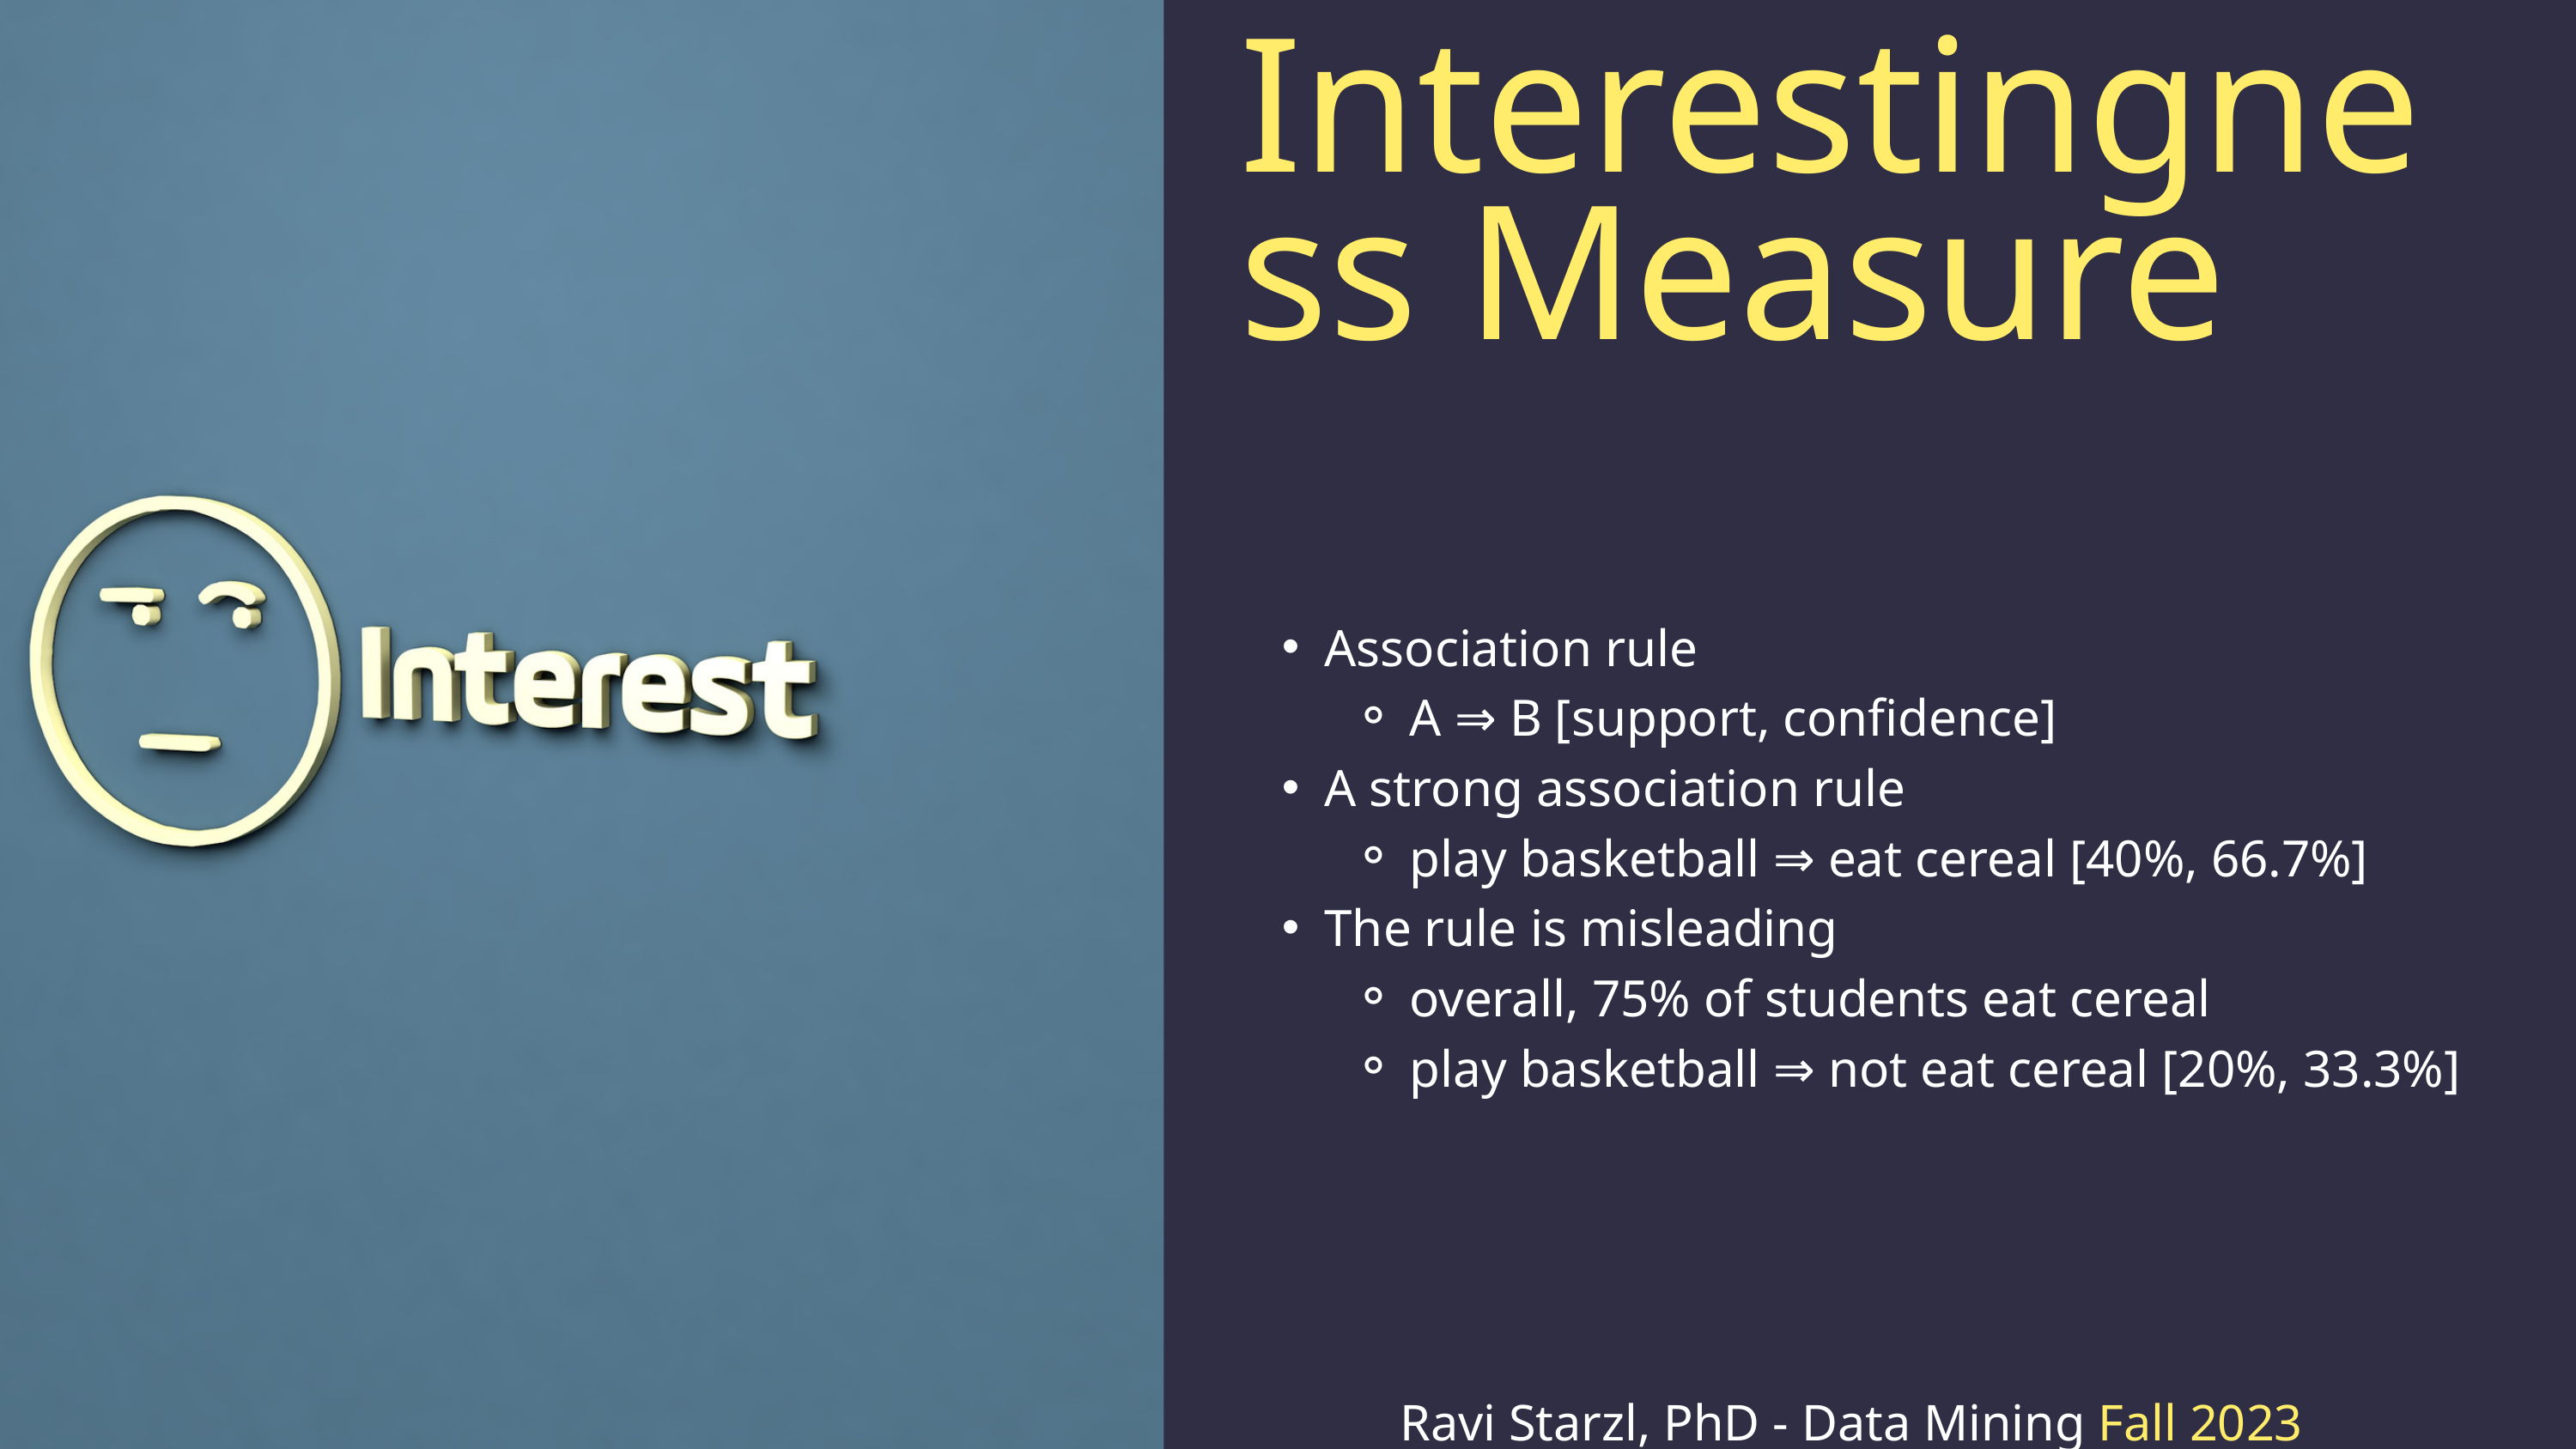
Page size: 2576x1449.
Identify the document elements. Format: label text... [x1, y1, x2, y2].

text_box [0, 0, 1164, 1449]
text_box Interestingness Measure [1239, 41, 2466, 377]
text_box Association rule A ⇒ B [support, confidence] A strong association rule play basketball ⇒ eat cereal [40%, 66.7%] The rule is misleading overall, 75% of students eat cereal play basketball ⇒ not eat cereal [20%, 33.3%] [1239, 606, 2576, 1097]
text_box Ravi Starzl, PhD - Data Mining Fall 2023 [1379, 1381, 2324, 1449]
